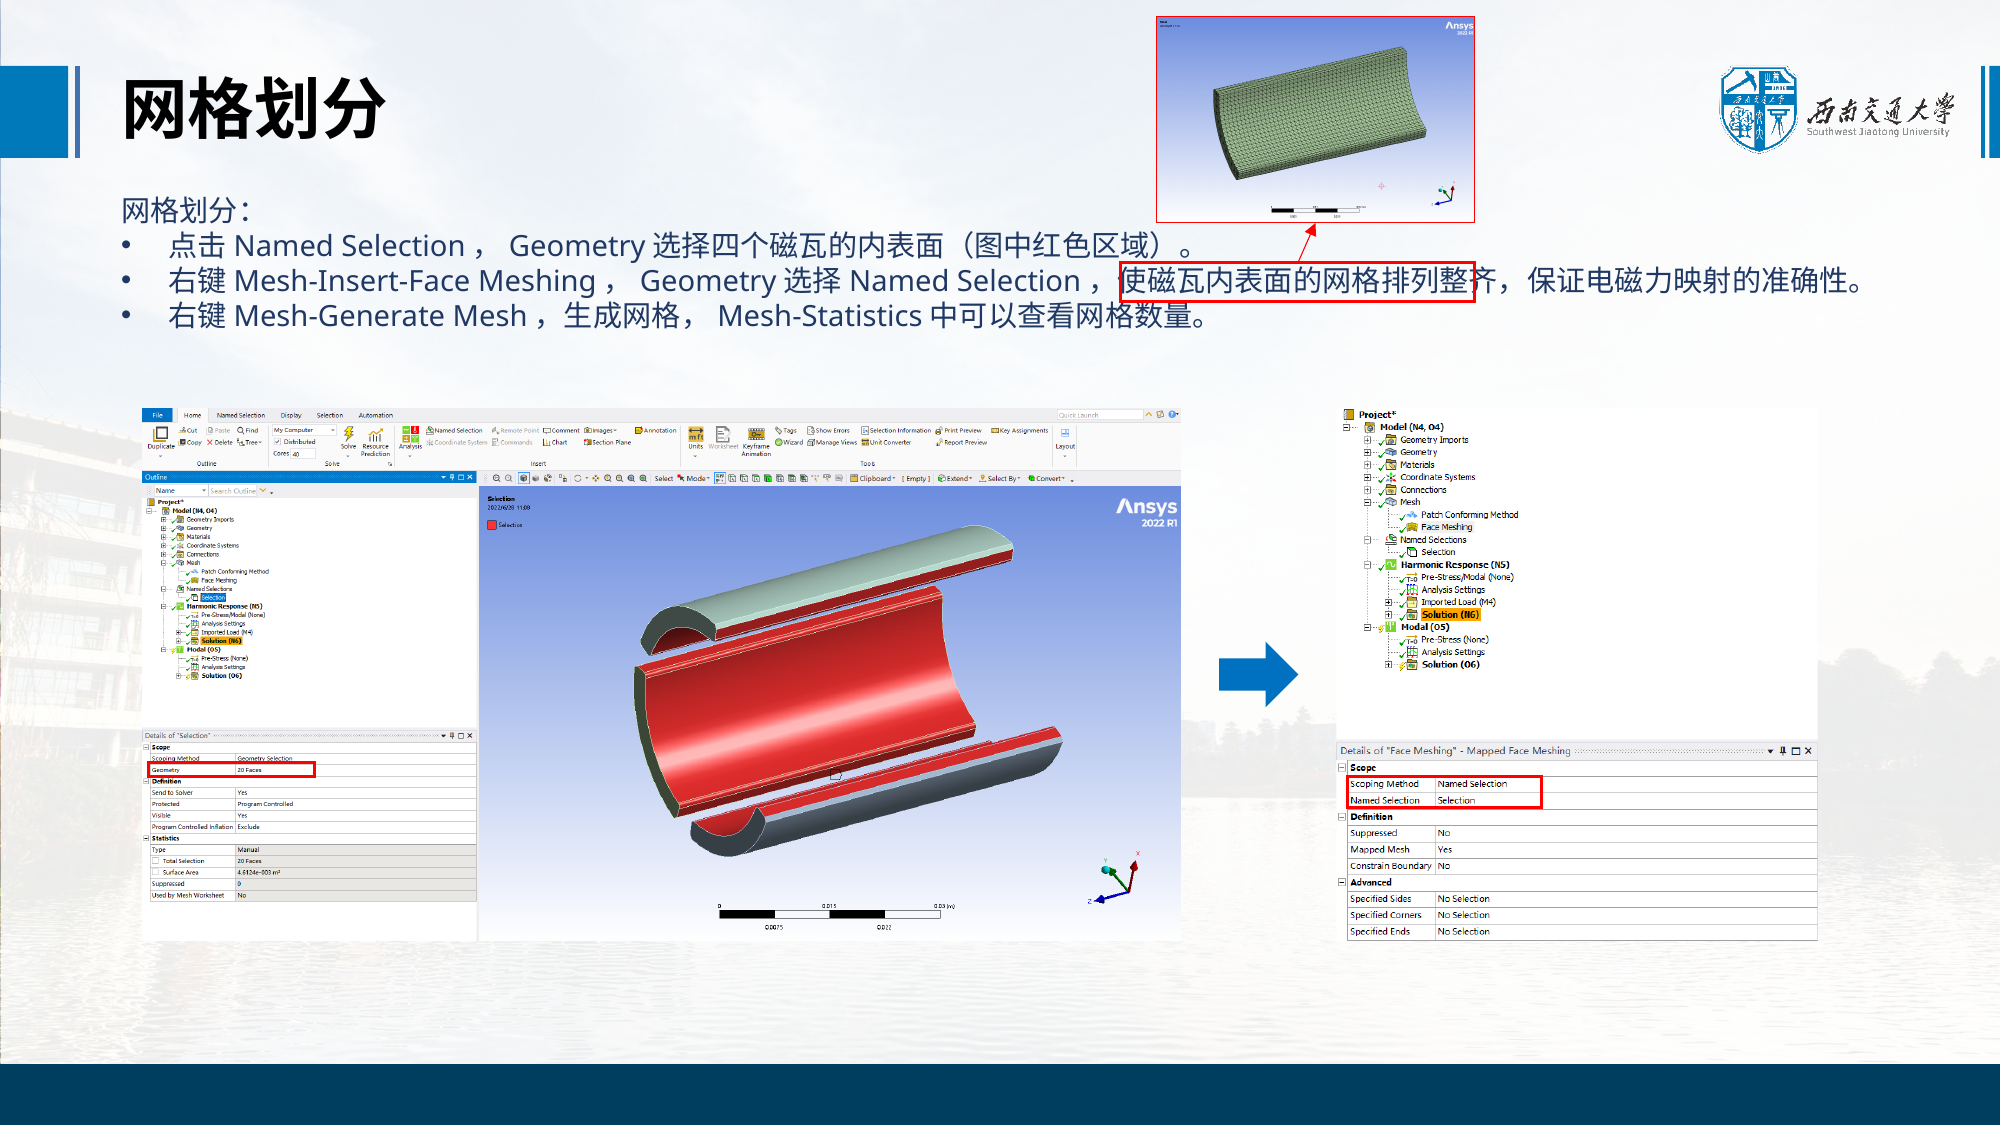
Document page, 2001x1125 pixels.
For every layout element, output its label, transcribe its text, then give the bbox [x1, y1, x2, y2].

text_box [1297, 223, 1316, 263]
text_box [1120, 262, 1476, 303]
text_box [1219, 641, 1299, 708]
picture [1155, 16, 1475, 223]
picture [1807, 92, 1954, 137]
text_box 网格划分： 点击Named Selection，Geometry选择四个磁瓦的内表面（图中红色区域）。 右键Mesh-Insert-Face Meshing，Geometry选择Named Selection，使磁瓦内表面的网格排列整齐，保证电磁力映射的准确性。 右键Mesh-Generate Mesh，生成网格，Mesh-Statistics中可以查看网格数量。 [106, 184, 1967, 340]
picture [1715, 65, 1799, 159]
picture [142, 408, 1181, 941]
list 网格划分 [106, 69, 829, 159]
picture [1336, 408, 1818, 941]
